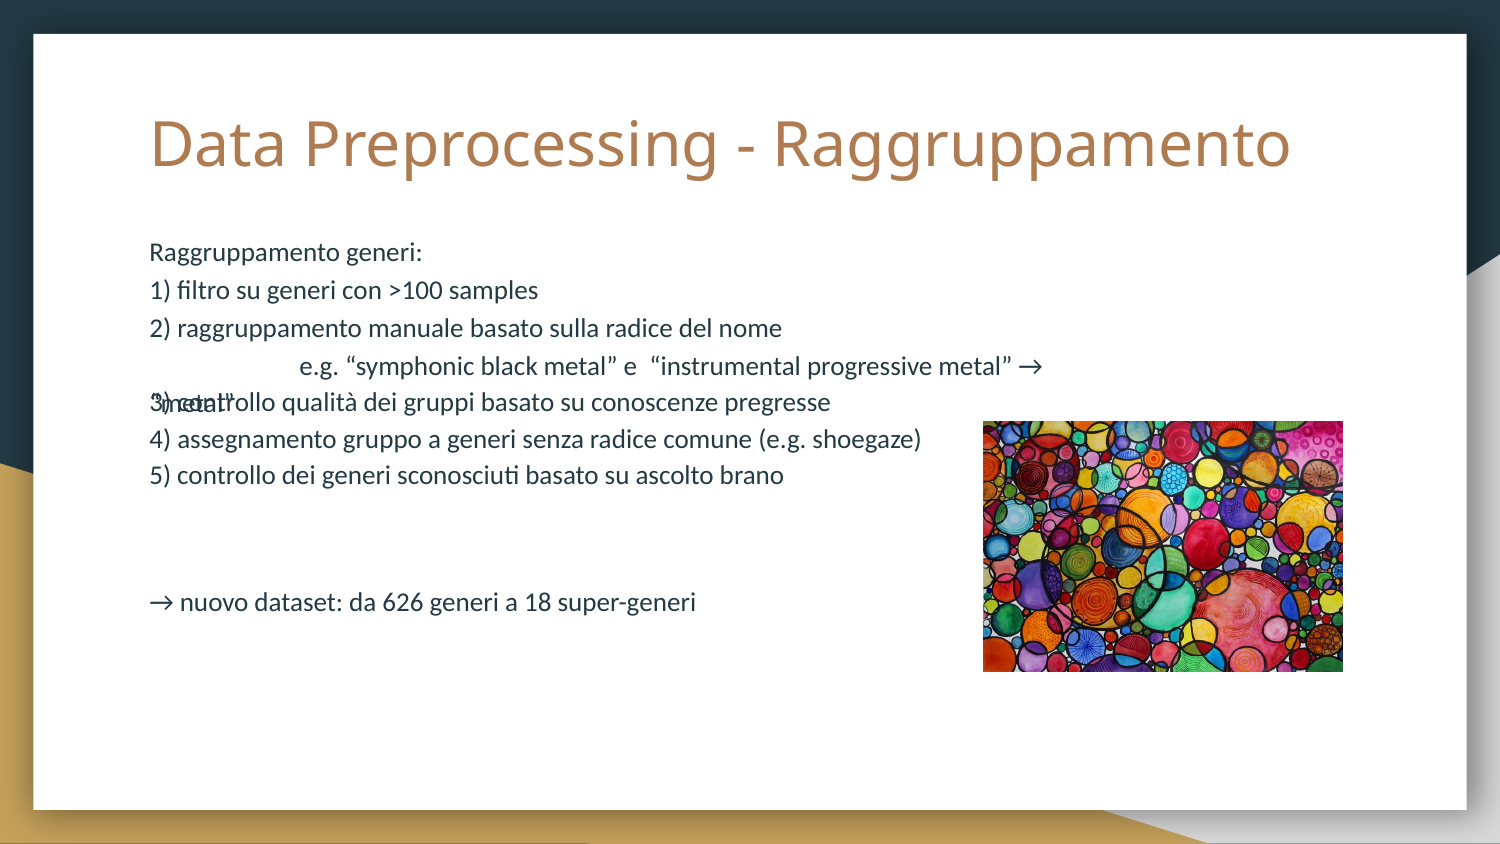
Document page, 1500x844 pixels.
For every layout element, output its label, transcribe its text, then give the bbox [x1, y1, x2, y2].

text_box 1) filtro su generi con >100 samples [134, 252, 823, 290]
picture [982, 421, 1343, 672]
text_box → nuovo dataset: da 626 generi a 18 super-generi [134, 564, 823, 632]
title Data Preprocessing - Raggruppamento [134, 88, 1366, 214]
text_box 4) assegnamento gruppo a generi senza radice comune (e.g. shoegaze) [134, 401, 996, 469]
text_box 3) controllo qualità dei gruppi basato su conoscenze pregresse [134, 364, 958, 401]
text_box 2) raggruppamento manuale basato sulla radice del nome e.g. “symphonic black metal” e “instrumental progressive metal” → “metal” [134, 290, 1079, 420]
list Raggruppamento generi: [134, 214, 1366, 692]
text_box 5) controllo dei generi sconosciuti basato su ascolto brano [134, 437, 869, 505]
